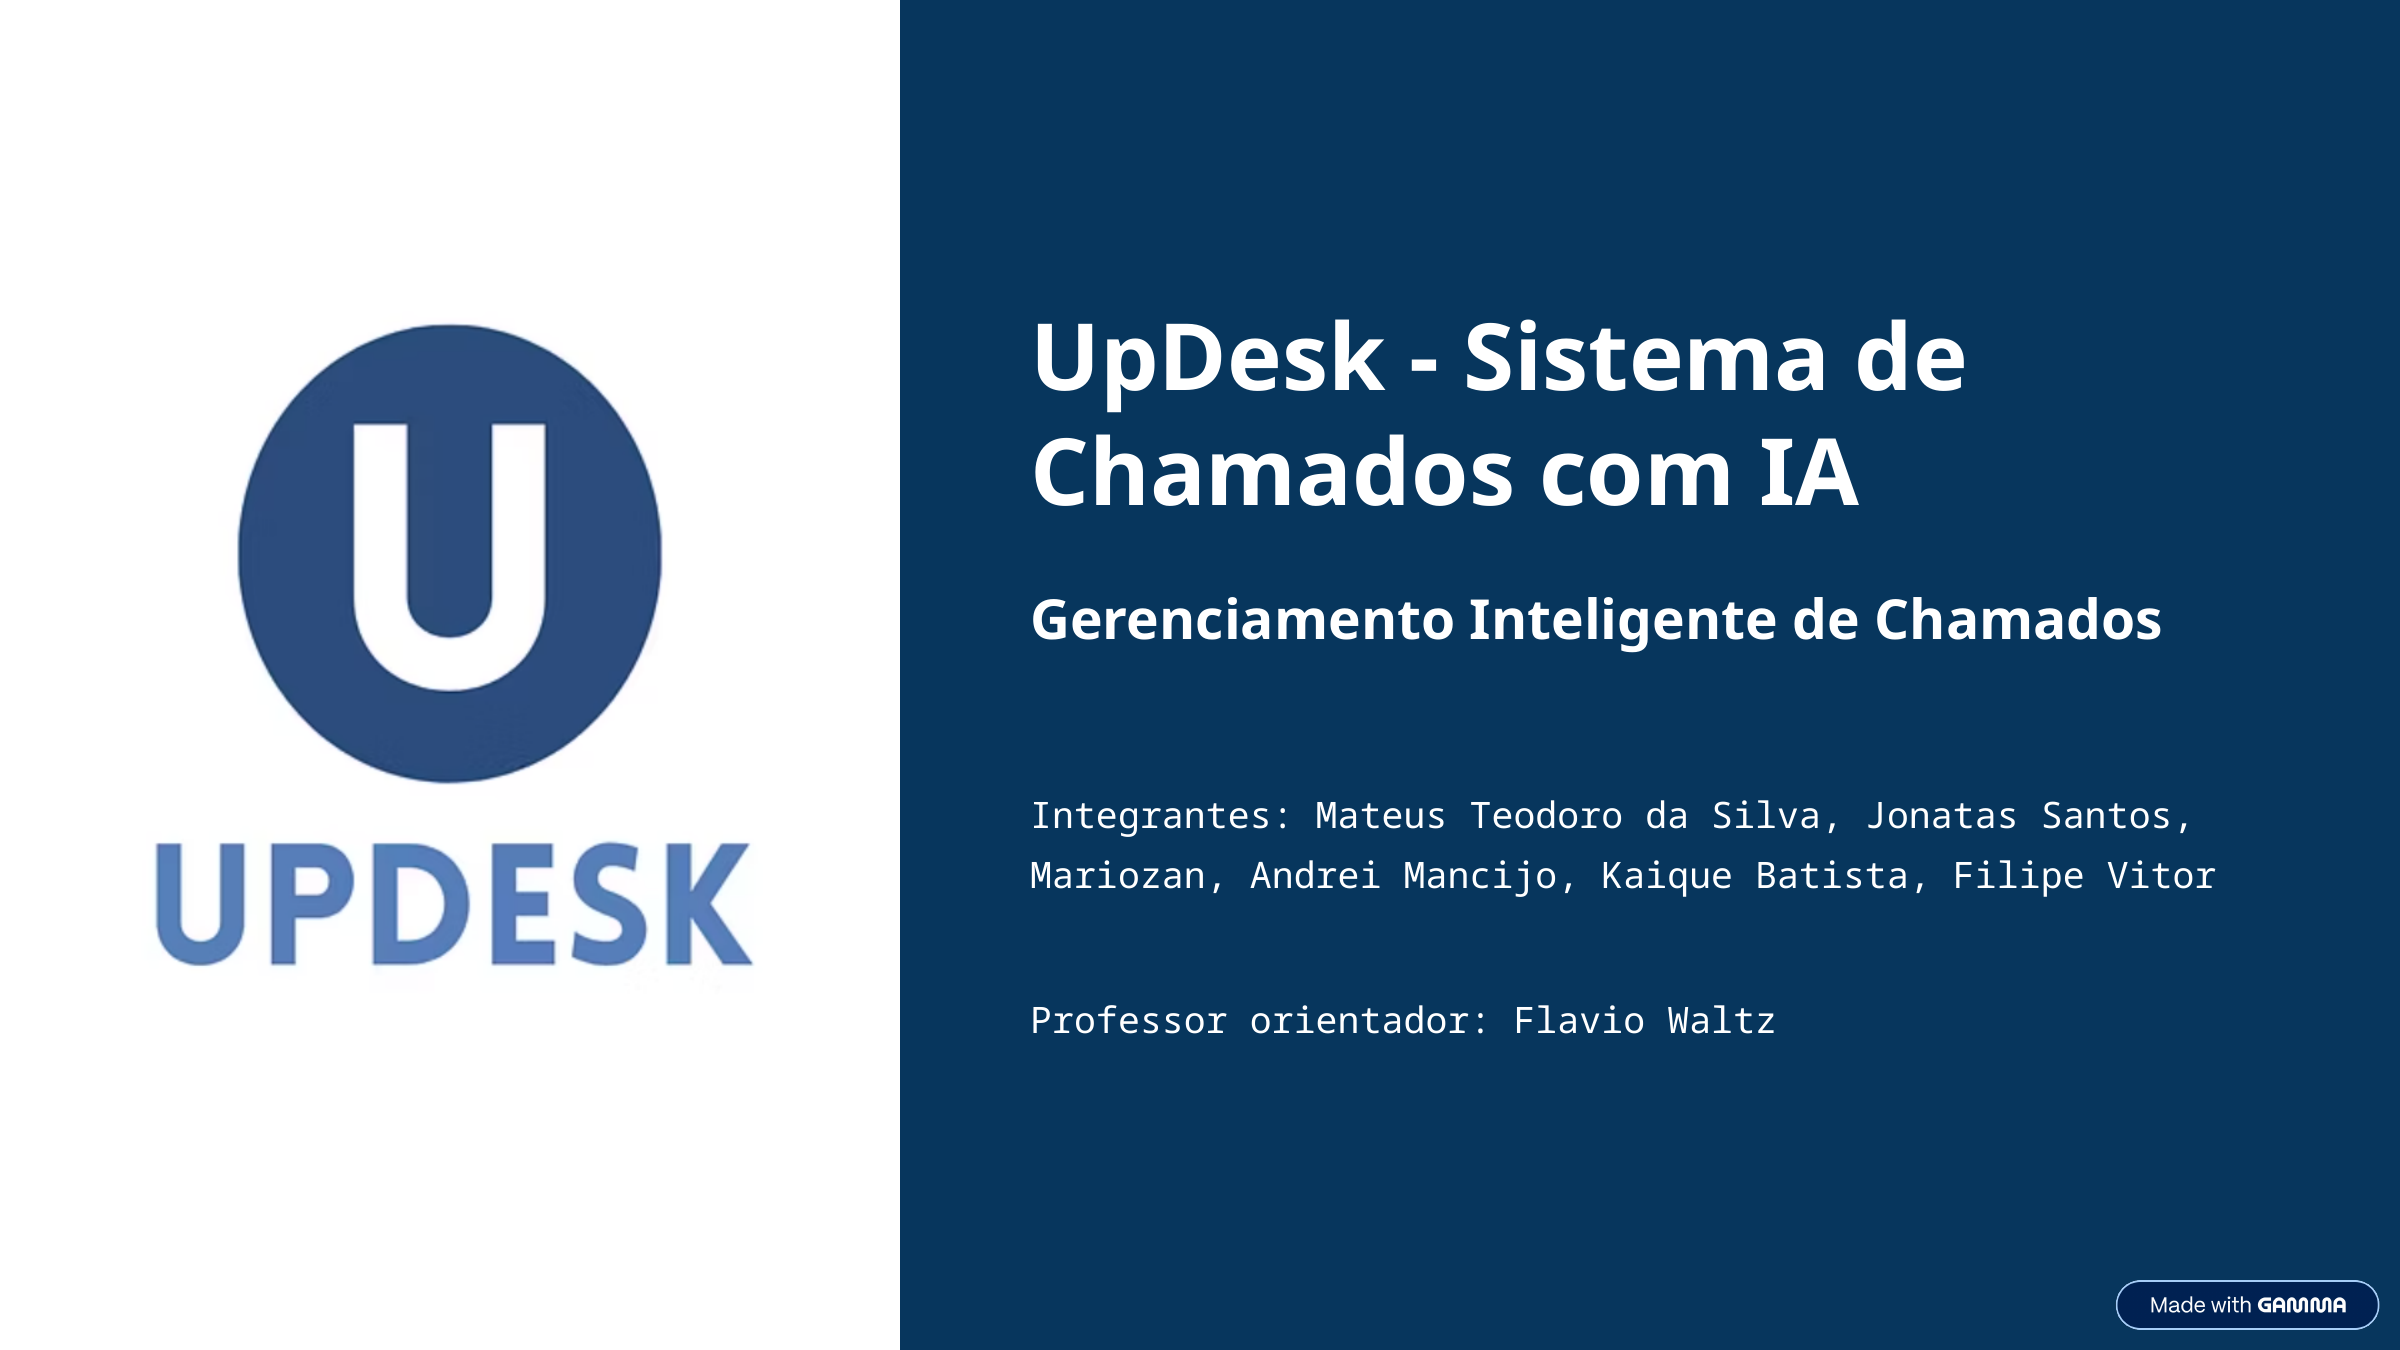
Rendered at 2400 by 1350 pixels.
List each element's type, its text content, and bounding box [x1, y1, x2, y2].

text_box Integrantes: Mateus Teodoro da Silva, Jonatas Santos, Mariozan, Andrei Mancijo, Kaique Batista, Filipe Vitor [1030, 776, 2270, 896]
text_box Professor orientador: Flavio Waltz [1030, 937, 2270, 1057]
picture [2106, 1271, 2389, 1339]
picture [0, 0, 900, 1350]
text_box Gerenciamento Inteligente de Chamados [1030, 581, 2270, 722]
text_box UpDesk - Sistema de Chamados com IA [1030, 293, 2270, 526]
